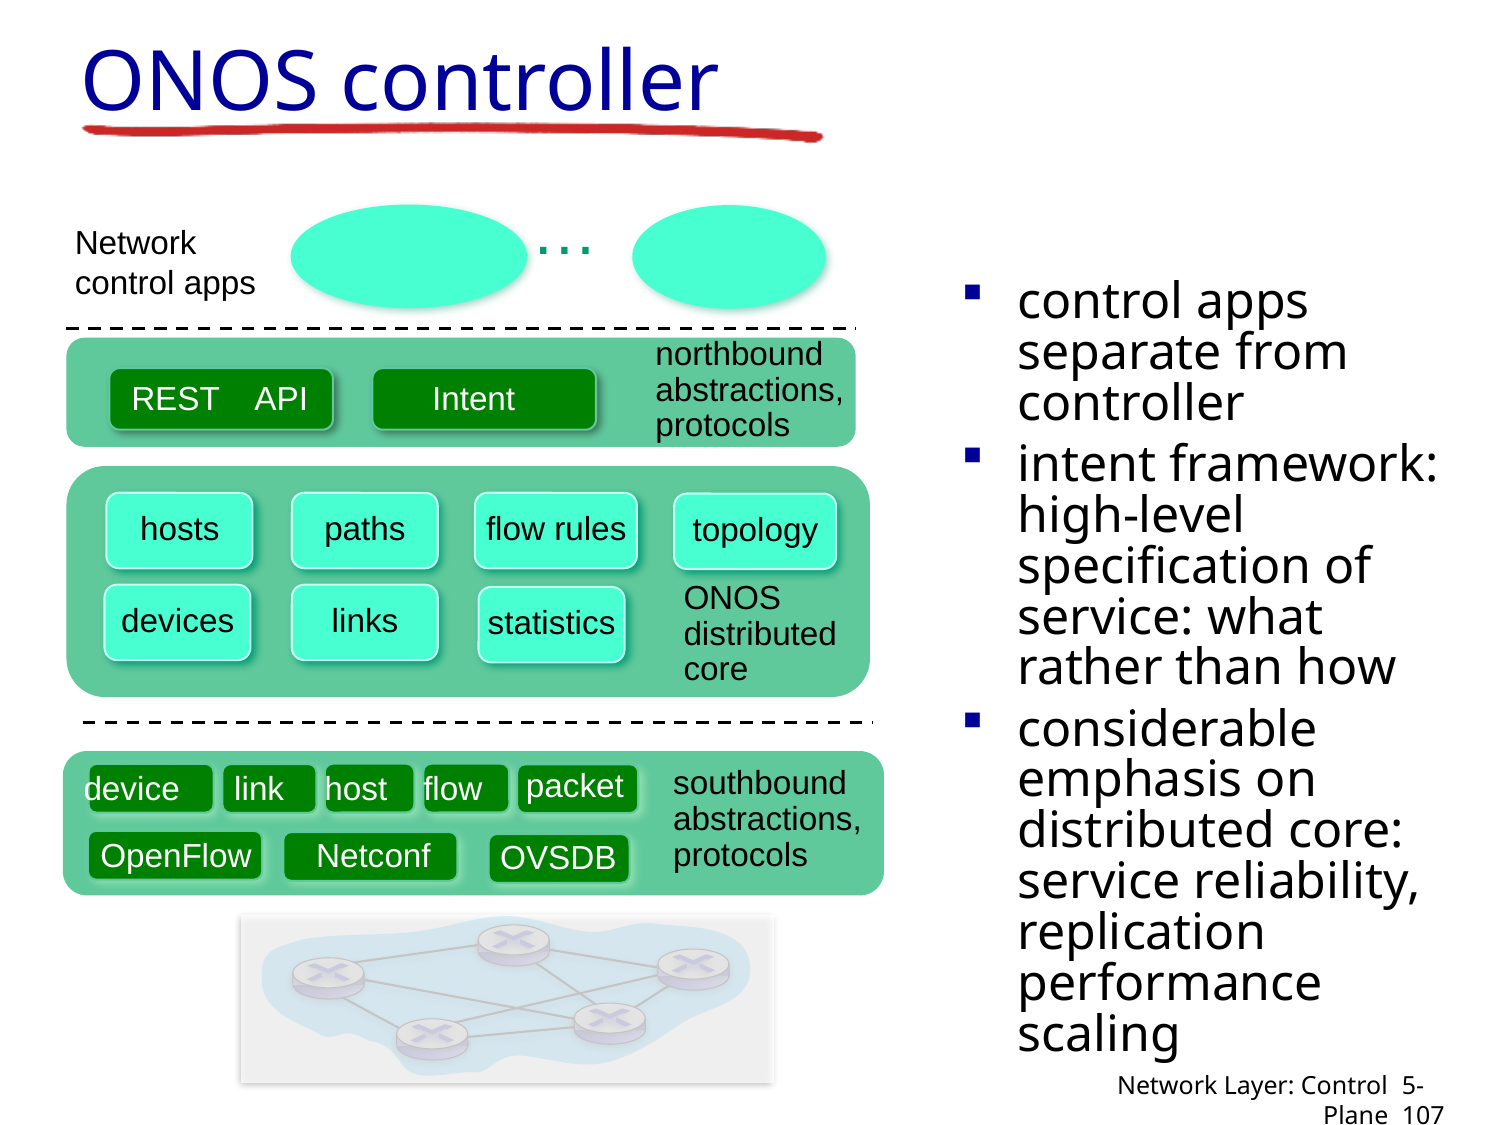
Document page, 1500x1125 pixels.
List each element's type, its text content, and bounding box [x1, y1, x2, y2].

text_box … [516, 180, 651, 276]
slide_number 5-107 [1387, 1062, 1478, 1107]
text_box [66, 337, 640, 447]
text_box northbound abstractions, protocols [640, 328, 905, 452]
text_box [109, 367, 357, 430]
text_box southbound abstractions, protocols [658, 758, 923, 881]
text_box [421, 759, 508, 816]
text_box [673, 493, 837, 570]
picture [79, 117, 832, 150]
text_box [62, 751, 882, 896]
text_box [471, 586, 632, 663]
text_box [291, 584, 438, 661]
text_box [66, 466, 870, 698]
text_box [222, 759, 317, 816]
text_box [321, 759, 415, 816]
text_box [372, 367, 597, 430]
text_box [106, 492, 253, 569]
text_box ONOS distributed core [668, 573, 892, 696]
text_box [85, 759, 214, 816]
slide_number 21.116 [462, 837, 466, 883]
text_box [460, 492, 653, 569]
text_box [488, 828, 630, 898]
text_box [240, 914, 775, 1084]
text_box ONOS controller [65, 19, 1341, 180]
text_box control apps separate from controller intent framework: high-level specification of service: what rather than how considerable emphasis on distributed core: service reliability, replication performance scaling [946, 270, 1461, 1033]
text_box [84, 826, 269, 883]
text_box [282, 826, 458, 883]
text_box [632, 205, 826, 309]
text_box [104, 584, 251, 661]
footer Network Layer: Control Plane [1045, 1062, 1404, 1102]
text_box Network control apps [60, 213, 281, 309]
text_box [640, 771, 645, 816]
text_box [290, 204, 519, 309]
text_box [511, 756, 639, 814]
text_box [291, 492, 438, 569]
